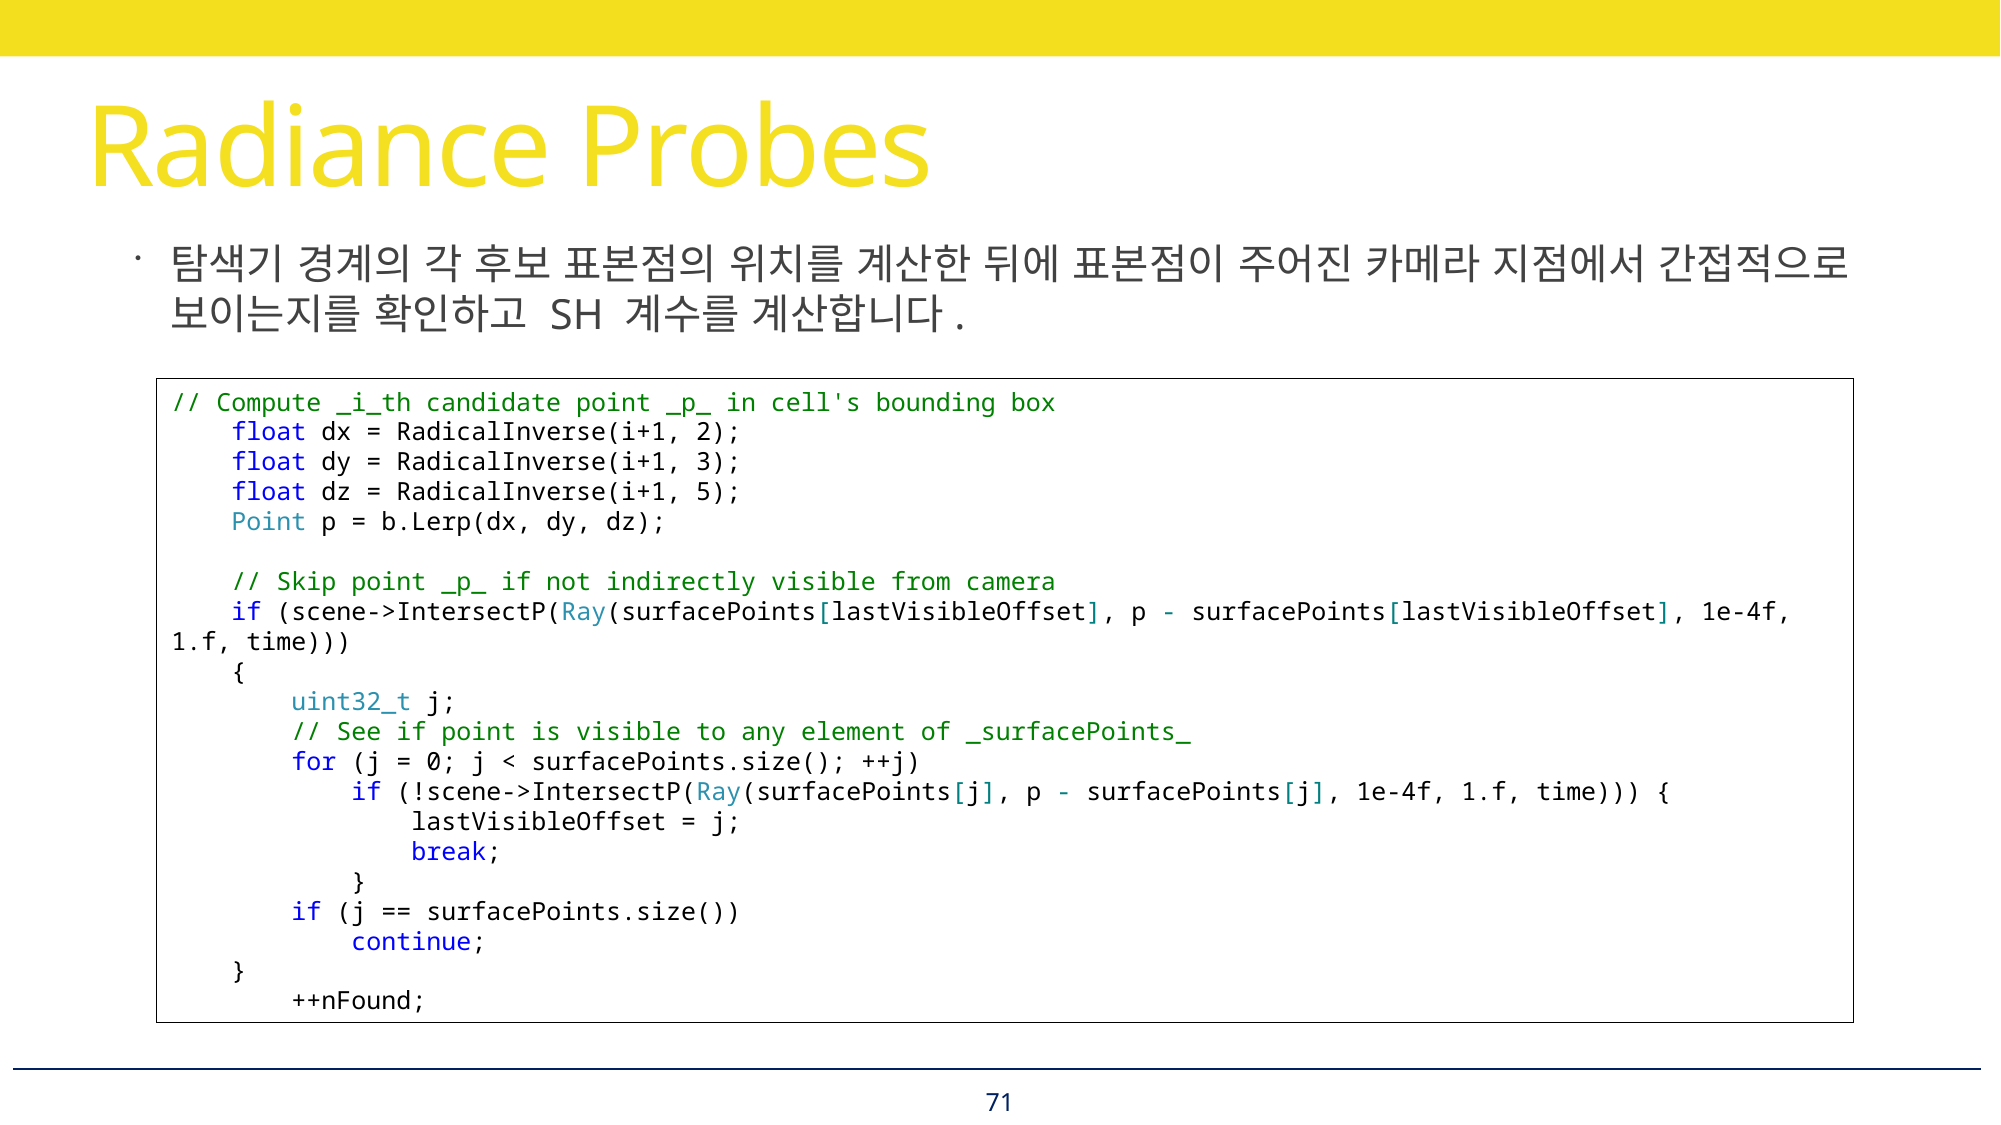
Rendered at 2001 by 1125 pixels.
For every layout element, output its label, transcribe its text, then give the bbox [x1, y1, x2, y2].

text_box // Compute _i_th candidate point _p_ in cell's bounding box float dx = RadicalInverse(i+1, 2); float dy = RadicalInverse(i+1, 3); float dz = RadicalInverse(i+1, 5); Point p = b.Lerp(dx, dy, dz); // Skip point _p_ if not indirectly visible from camera if (scene->IntersectP(Ray(surfacePoints[lastVisibleOffset], p - surfacePoints[lastVisibleOffset], 1e-4f, 1.f, time))) { uint32_t j; // See if point is visible to any element of _surfacePoints_ for (j = 0; j < surfacePoints.size(); ++j) if (!scene->IntersectP(Ray(surfacePoints[j], p - surfacePoints[j], 1e-4f, 1.f, time))) { lastVisibleOffset = j; break; } if (j == surfacePoints.size()) continue; } ++nFound; [156, 378, 1854, 1023]
title Radiance Probes [85, 89, 1915, 212]
slide_number 71 [916, 1078, 1084, 1125]
list 탐색기 경계의 각 후보 표본점의 위치를 계산한 뒤에 표본점이 주어진 카메라 지점에서 간접적으로 보이는지를 확인하고 SH 계수를 계산합니다. [85, 237, 1915, 1049]
